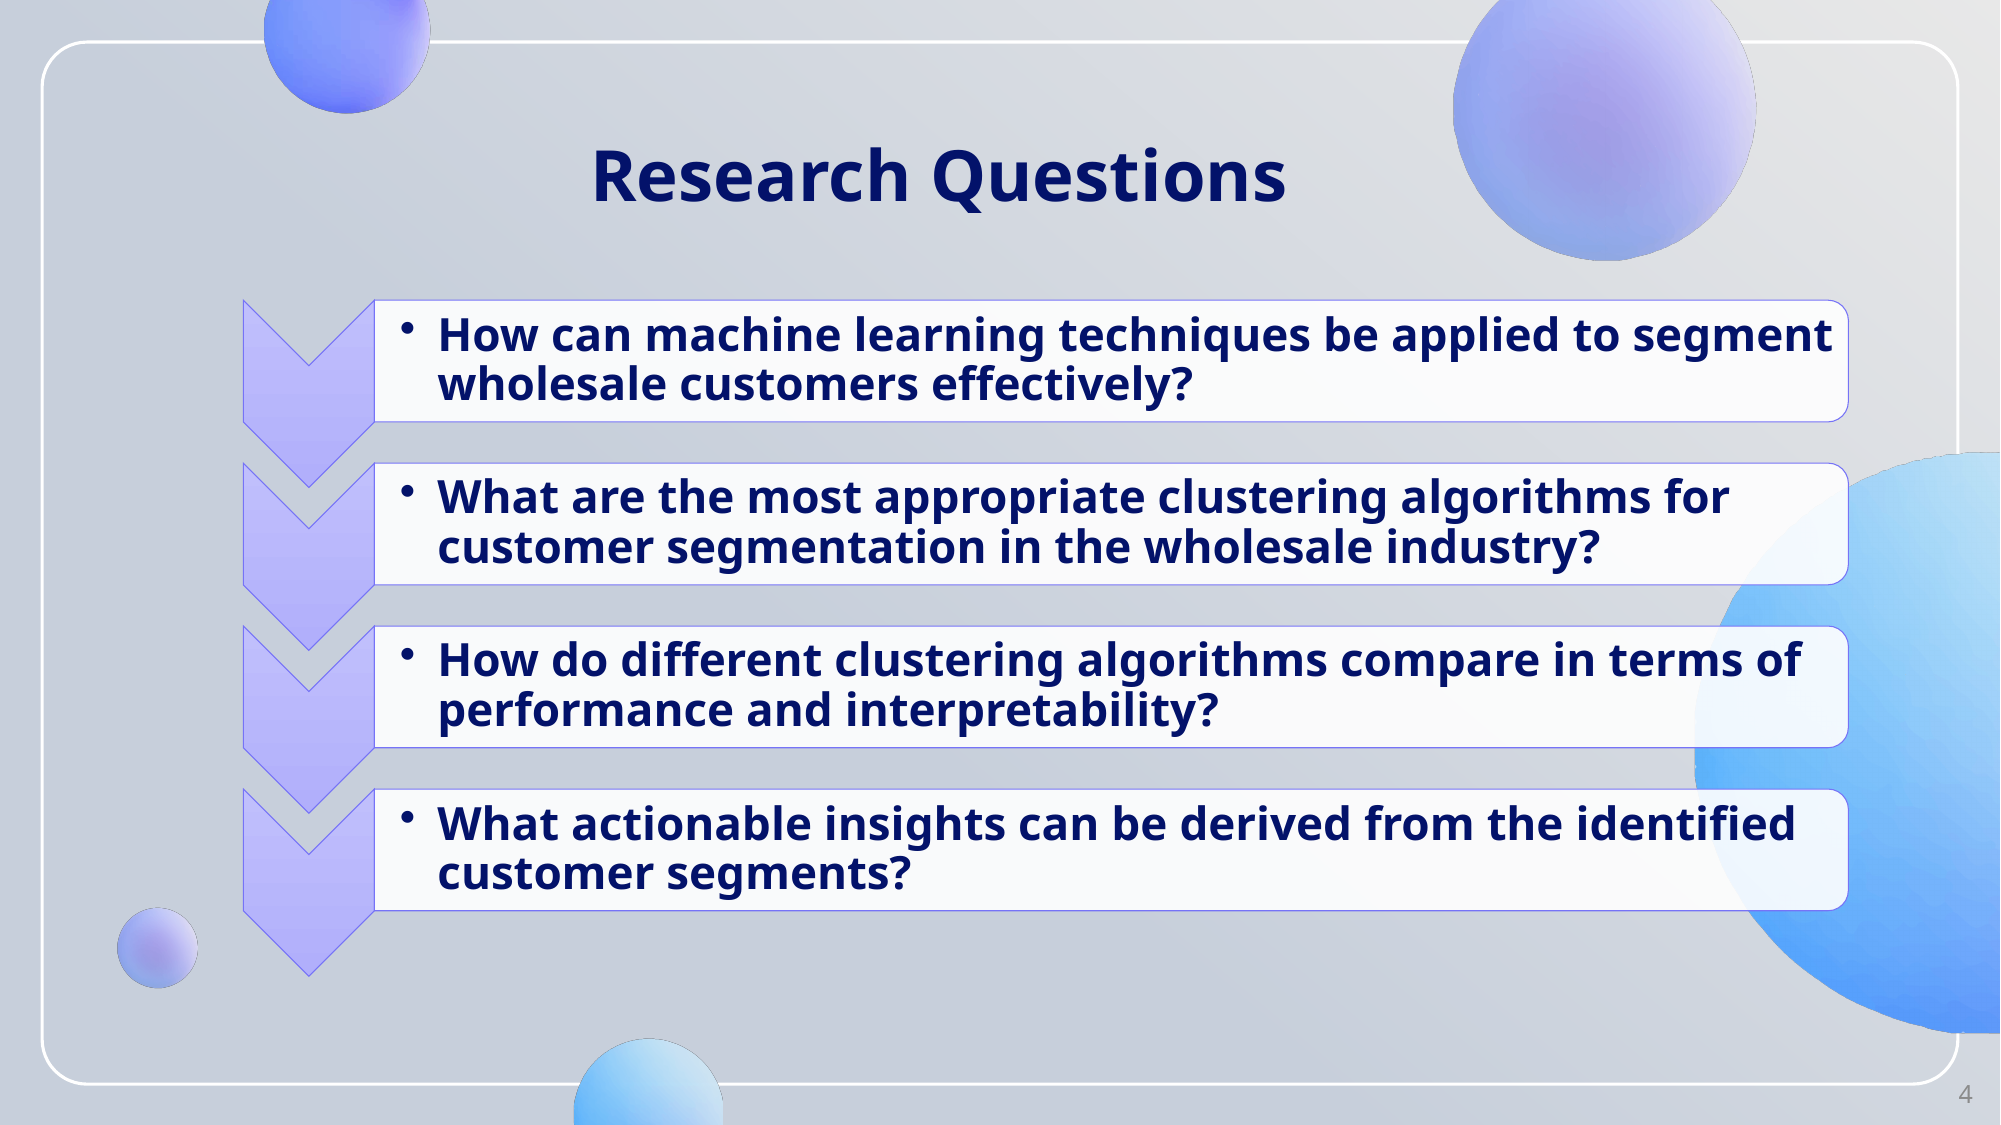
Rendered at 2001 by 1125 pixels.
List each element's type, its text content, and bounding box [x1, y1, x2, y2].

picture [573, 1037, 723, 1125]
slide_number 4 [1538, 1076, 1988, 1115]
picture [1692, 446, 2000, 1038]
picture [117, 907, 199, 989]
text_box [243, 299, 1849, 977]
picture [1452, 0, 1760, 264]
title Research Questions [575, 111, 1382, 246]
picture [262, 0, 433, 118]
